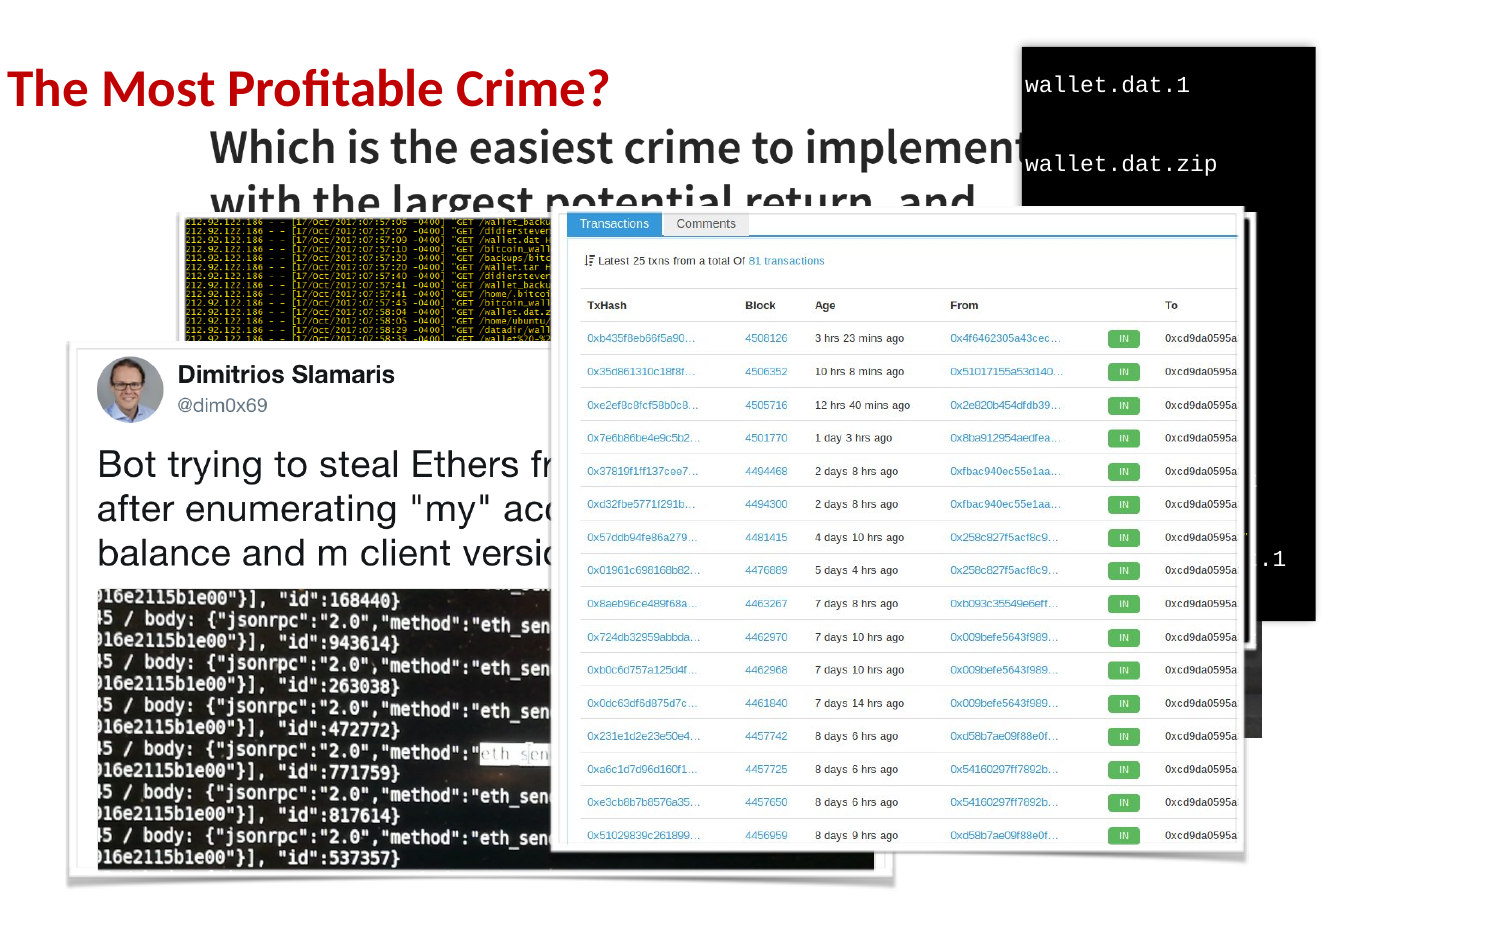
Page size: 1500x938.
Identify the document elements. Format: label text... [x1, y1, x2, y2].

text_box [1250, 212, 1261, 666]
title The Most Profitable Crime? [0, 45, 972, 127]
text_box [547, 205, 1250, 867]
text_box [175, 212, 547, 341]
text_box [1021, 0, 1316, 772]
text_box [65, 341, 900, 891]
picture [191, 125, 1021, 212]
